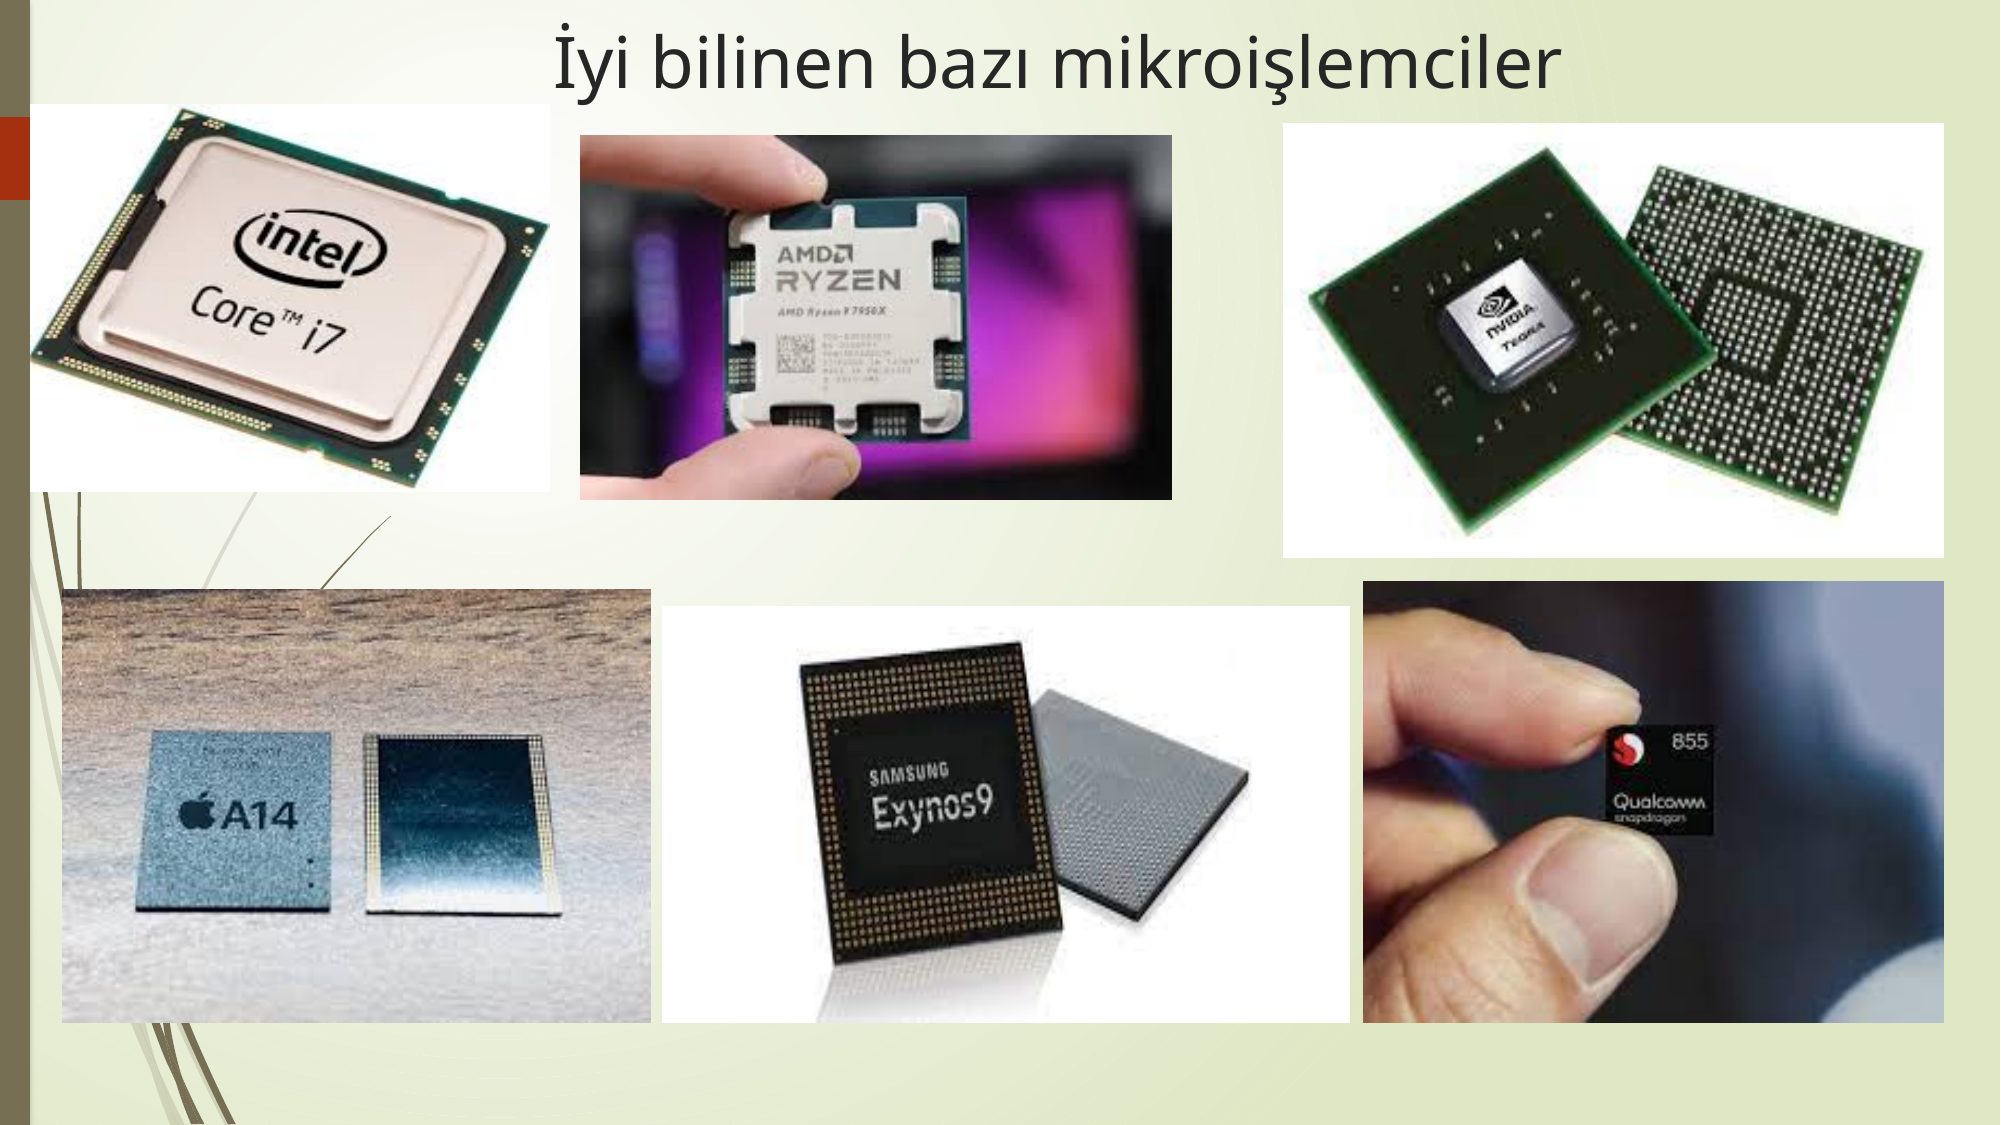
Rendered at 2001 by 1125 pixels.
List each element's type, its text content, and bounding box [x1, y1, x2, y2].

picture [1283, 123, 1944, 558]
picture [62, 589, 651, 1023]
picture [662, 606, 1351, 1023]
picture [579, 135, 1172, 500]
title İyi bilinen bazı mikroişlemciler [538, 10, 1676, 112]
picture [1362, 581, 1944, 1023]
picture [29, 104, 551, 493]
